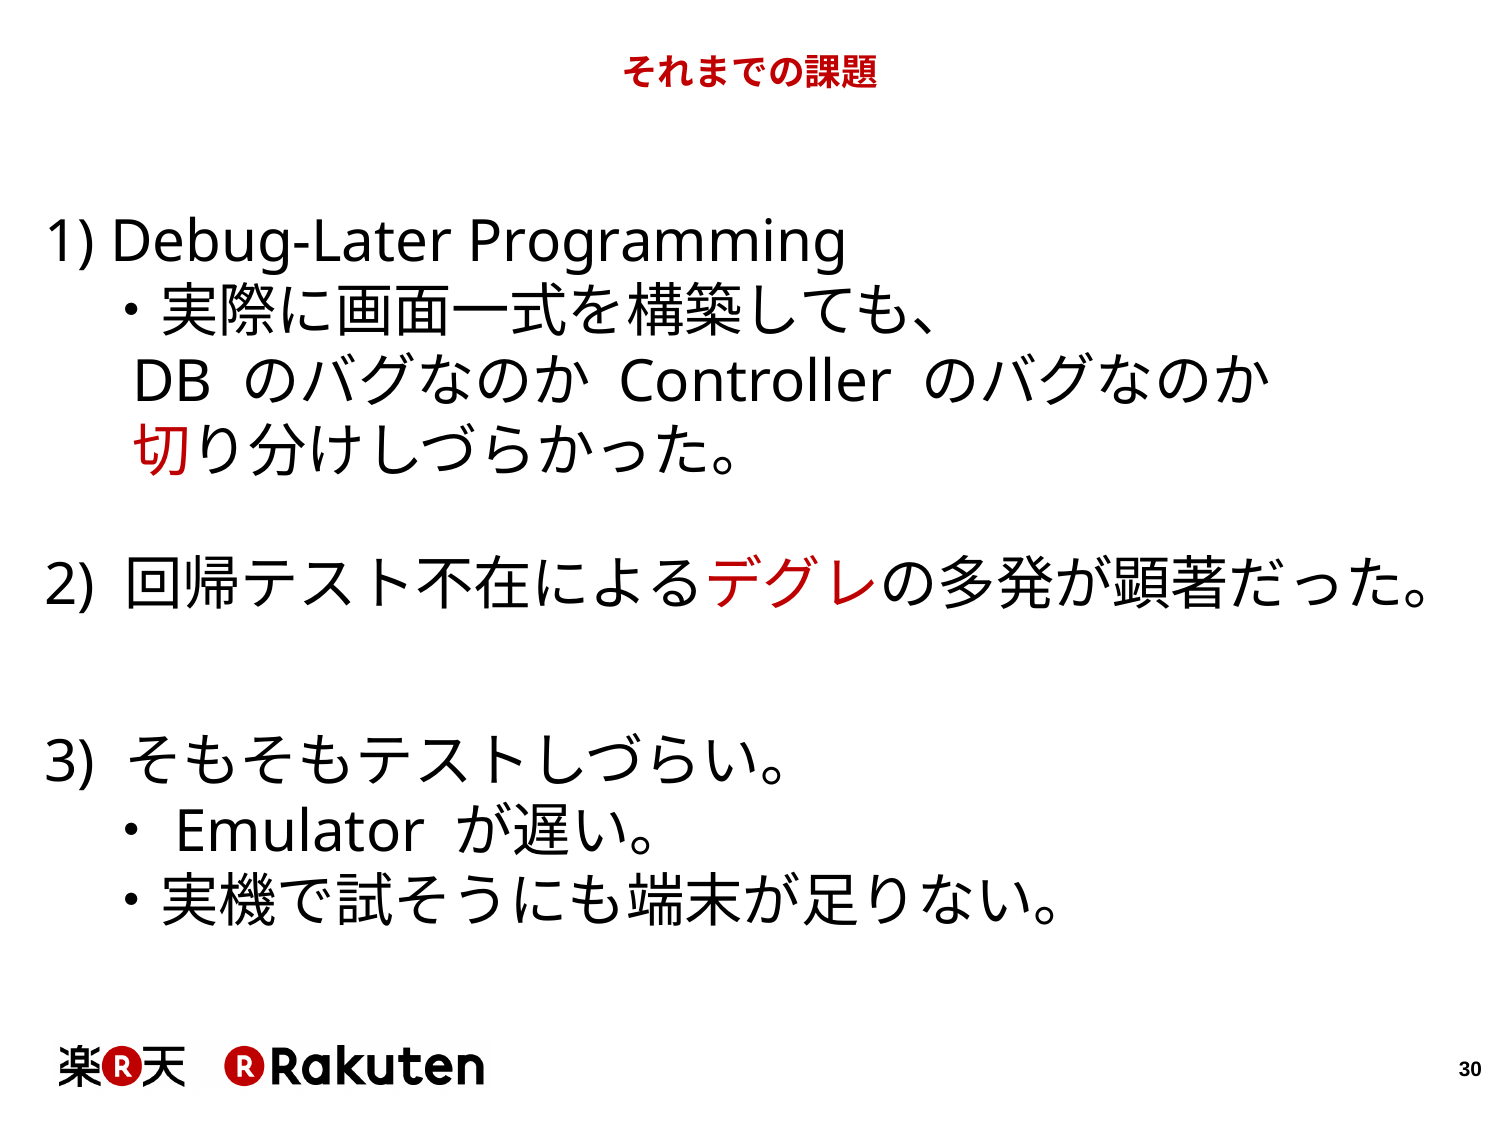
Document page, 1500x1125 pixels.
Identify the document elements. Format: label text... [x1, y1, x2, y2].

picture [53, 1039, 491, 1093]
text_box 2) 回帰テスト不在によるデグレの多発が顕著だった。 [29, 538, 1471, 657]
text_box 1) Debug-Later Programming ・実際に画面一式を構築しても、 DB のバグなのか Controller のバグなのか 切り分けしづらかった。 [29, 195, 1471, 491]
title それまでの課題 [59, 41, 1441, 101]
text_box 3) そもそもテストしづらい。 ・Emulator が遅い。 ・実機で試そうにも端末が足りない。 [29, 716, 1471, 953]
